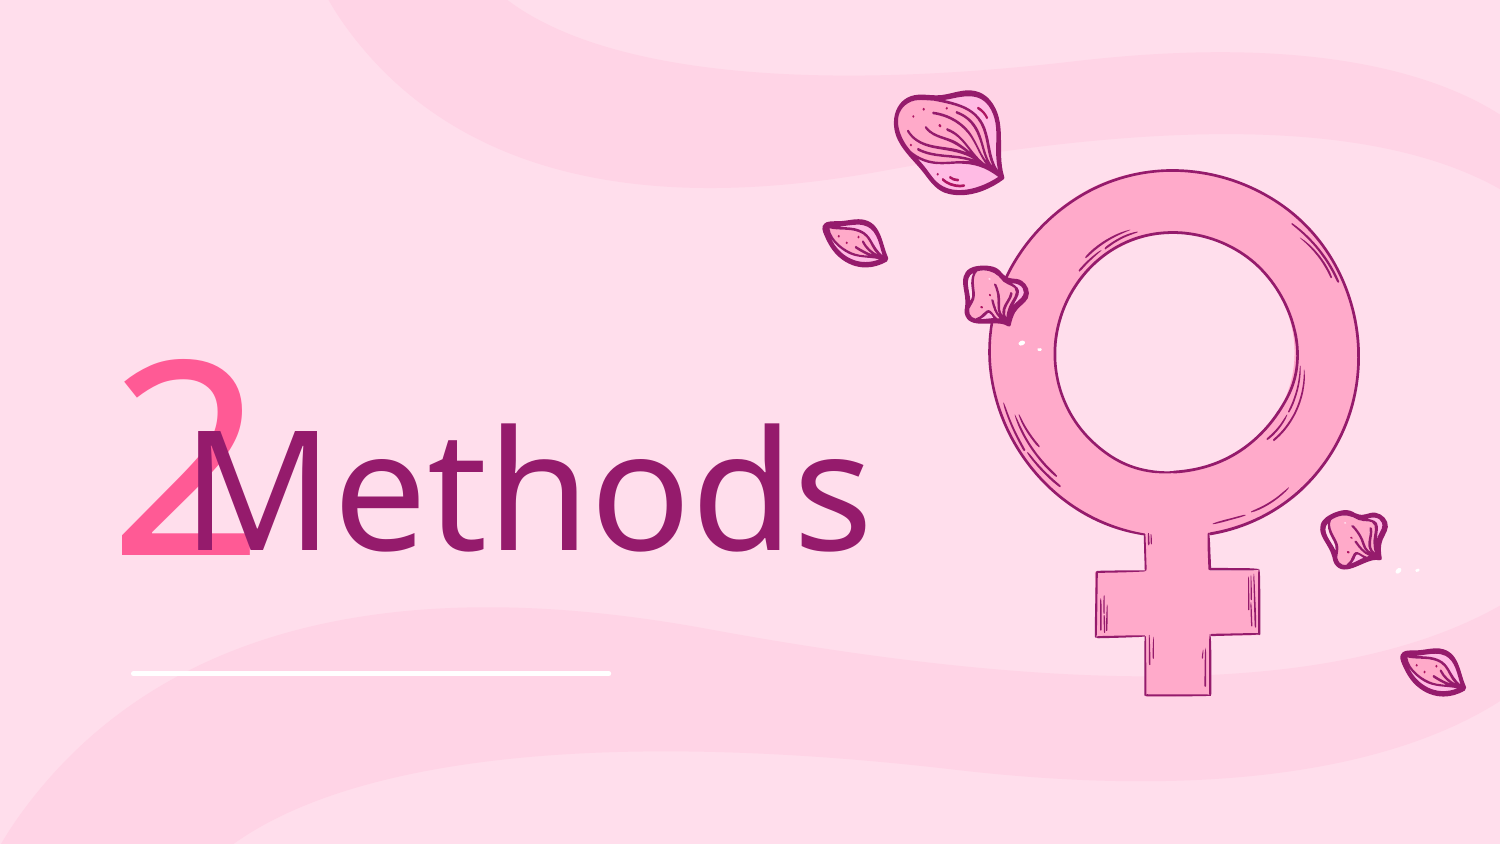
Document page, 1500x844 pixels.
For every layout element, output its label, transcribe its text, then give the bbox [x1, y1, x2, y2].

title 2 [94, 353, 251, 541]
title Methods [167, 421, 815, 546]
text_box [820, 90, 1467, 697]
